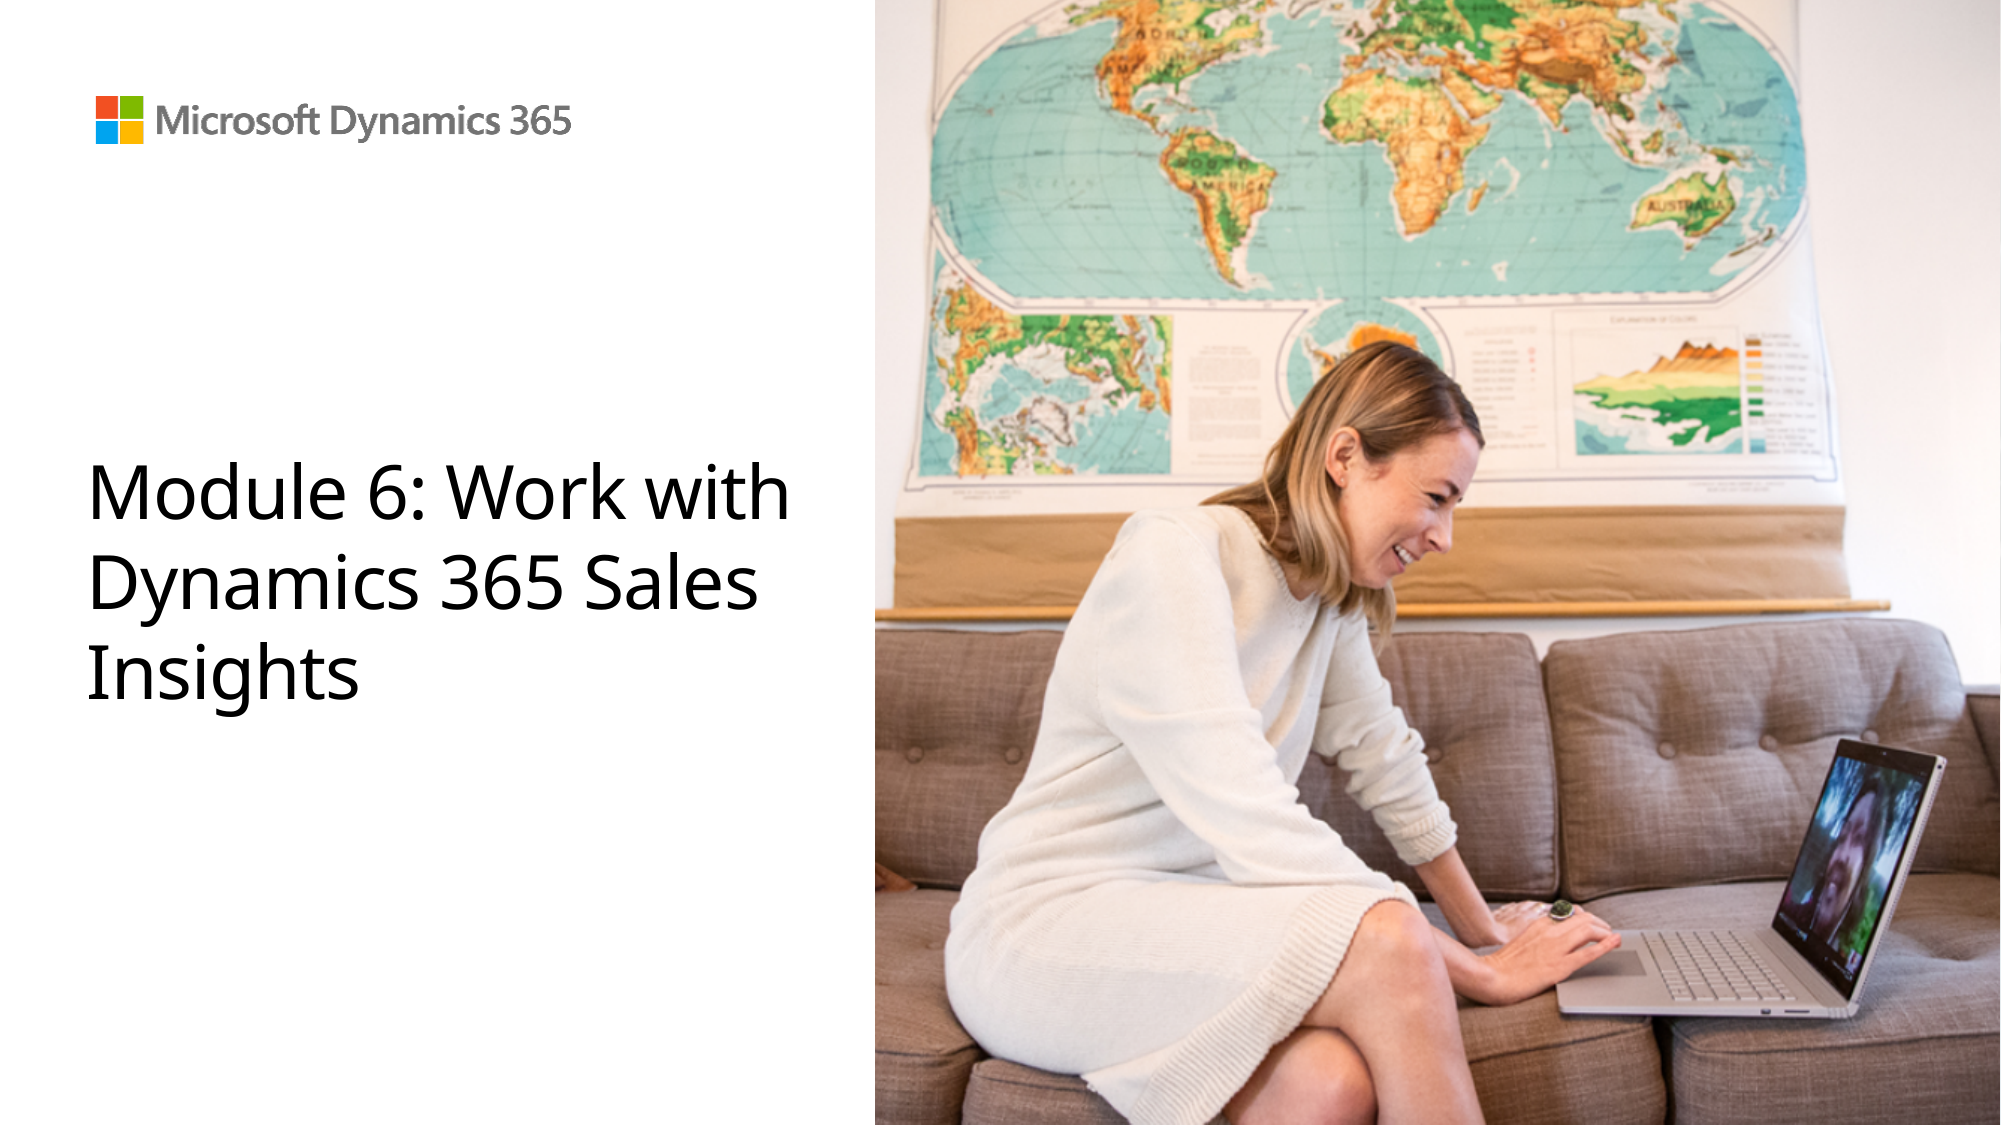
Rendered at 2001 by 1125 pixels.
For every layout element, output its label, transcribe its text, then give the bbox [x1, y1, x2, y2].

picture [0, 0, 2001, 1125]
title Module 6: Work with Dynamics 365 Sales Insights [86, 441, 822, 715]
